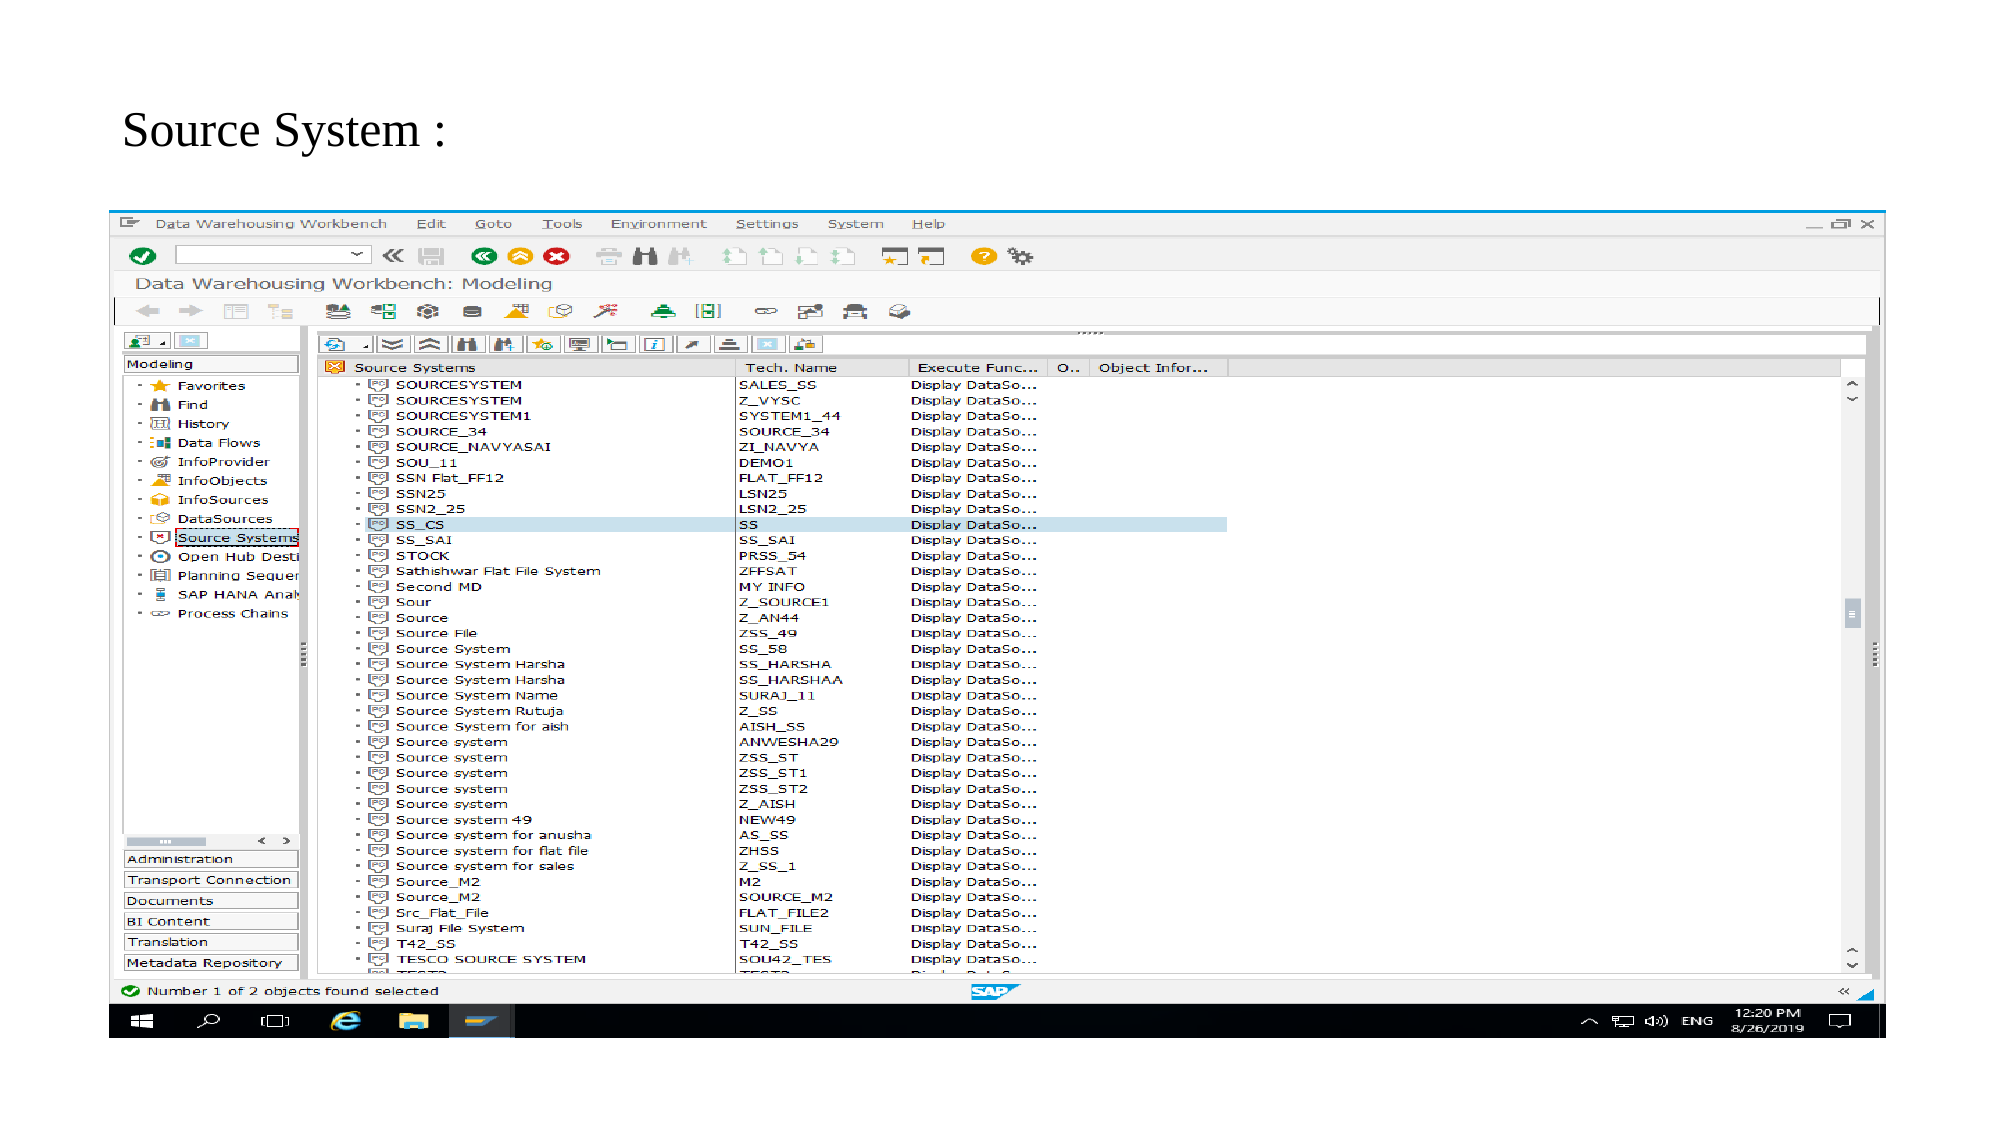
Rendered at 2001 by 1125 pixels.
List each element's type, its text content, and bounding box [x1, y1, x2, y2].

picture [108, 214, 1886, 1038]
text_box Source System : [107, 89, 1793, 164]
